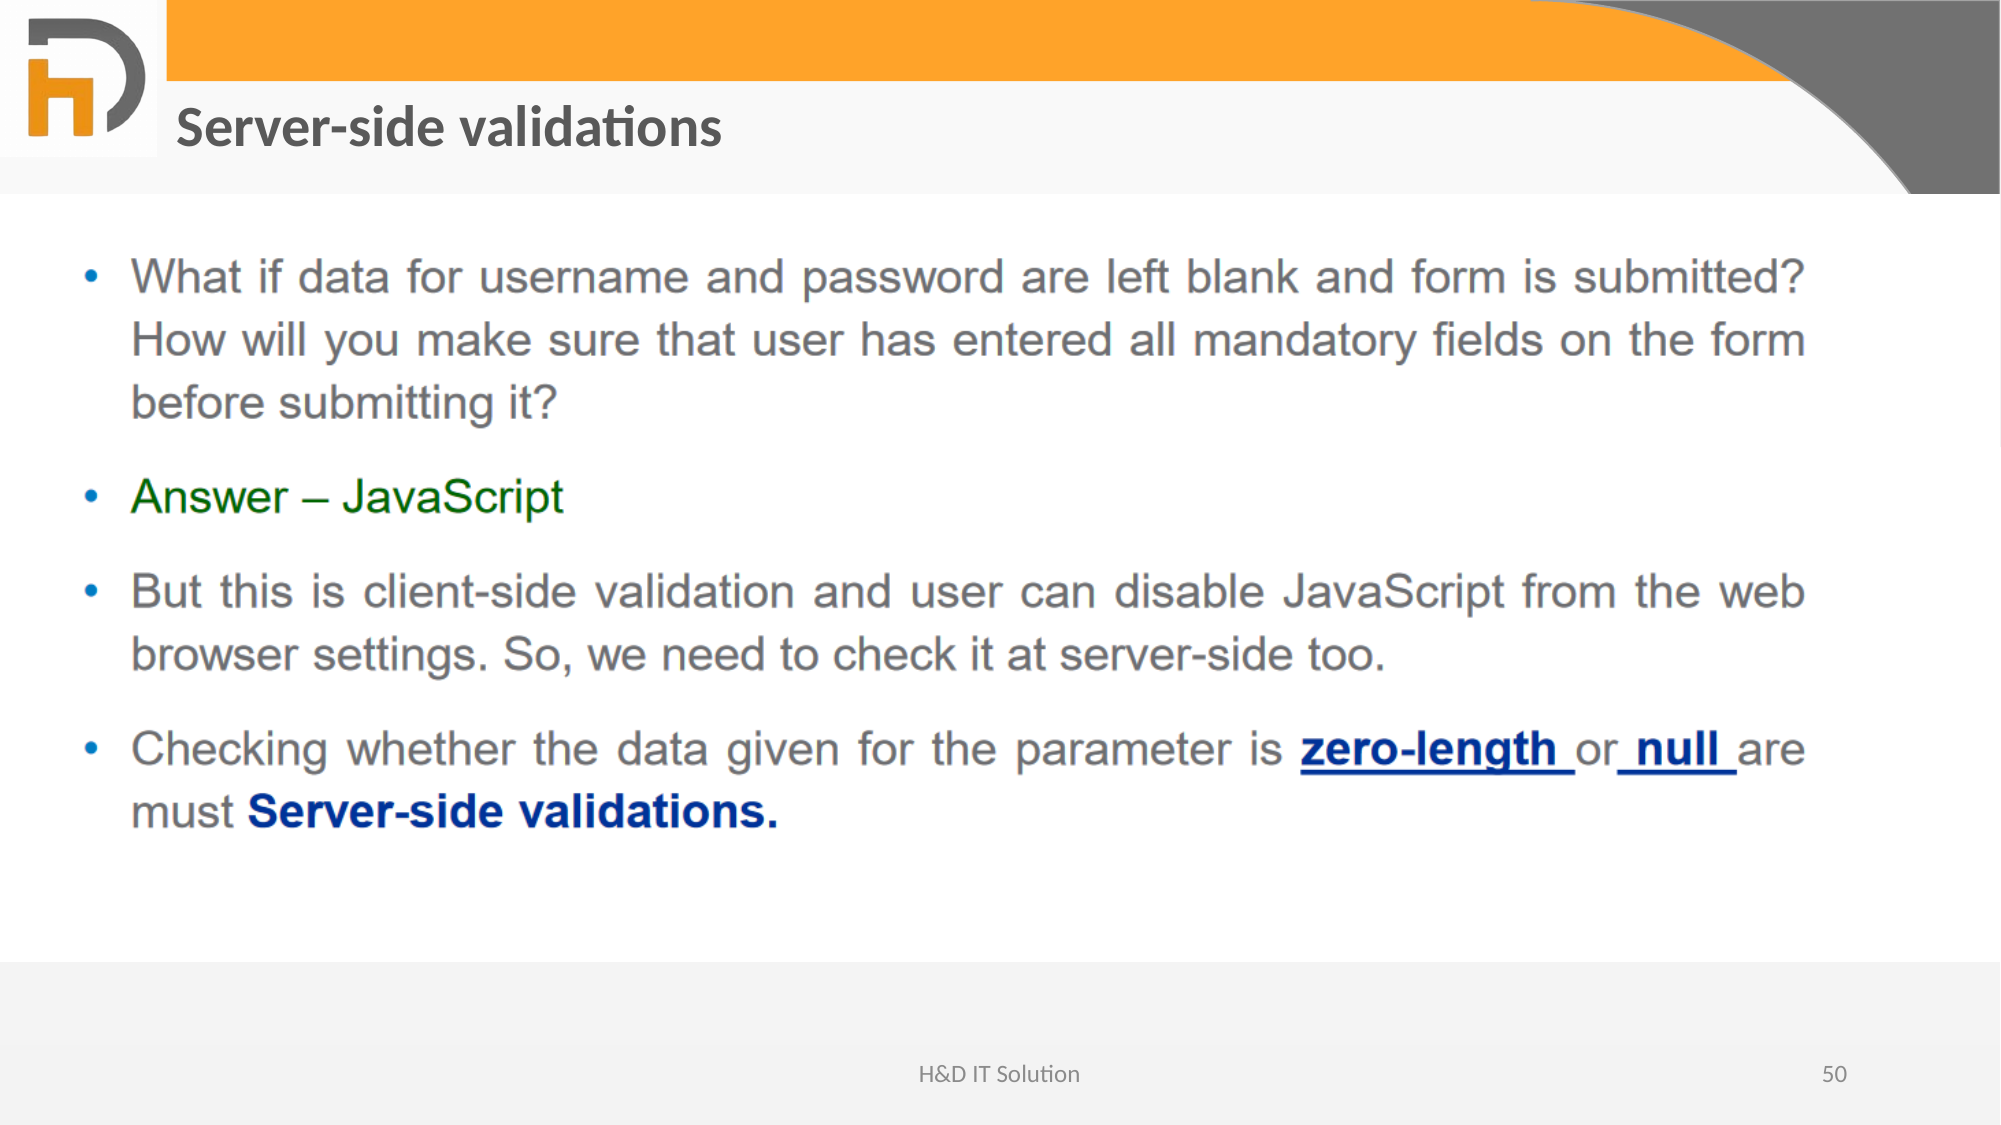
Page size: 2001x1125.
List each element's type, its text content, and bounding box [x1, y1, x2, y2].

footer H&D IT Solution [662, 1042, 1338, 1103]
text_box Server-side validations [162, 81, 1163, 166]
picture [0, 194, 2000, 962]
picture [0, 0, 157, 157]
slide_number 50 [1412, 1042, 1863, 1103]
